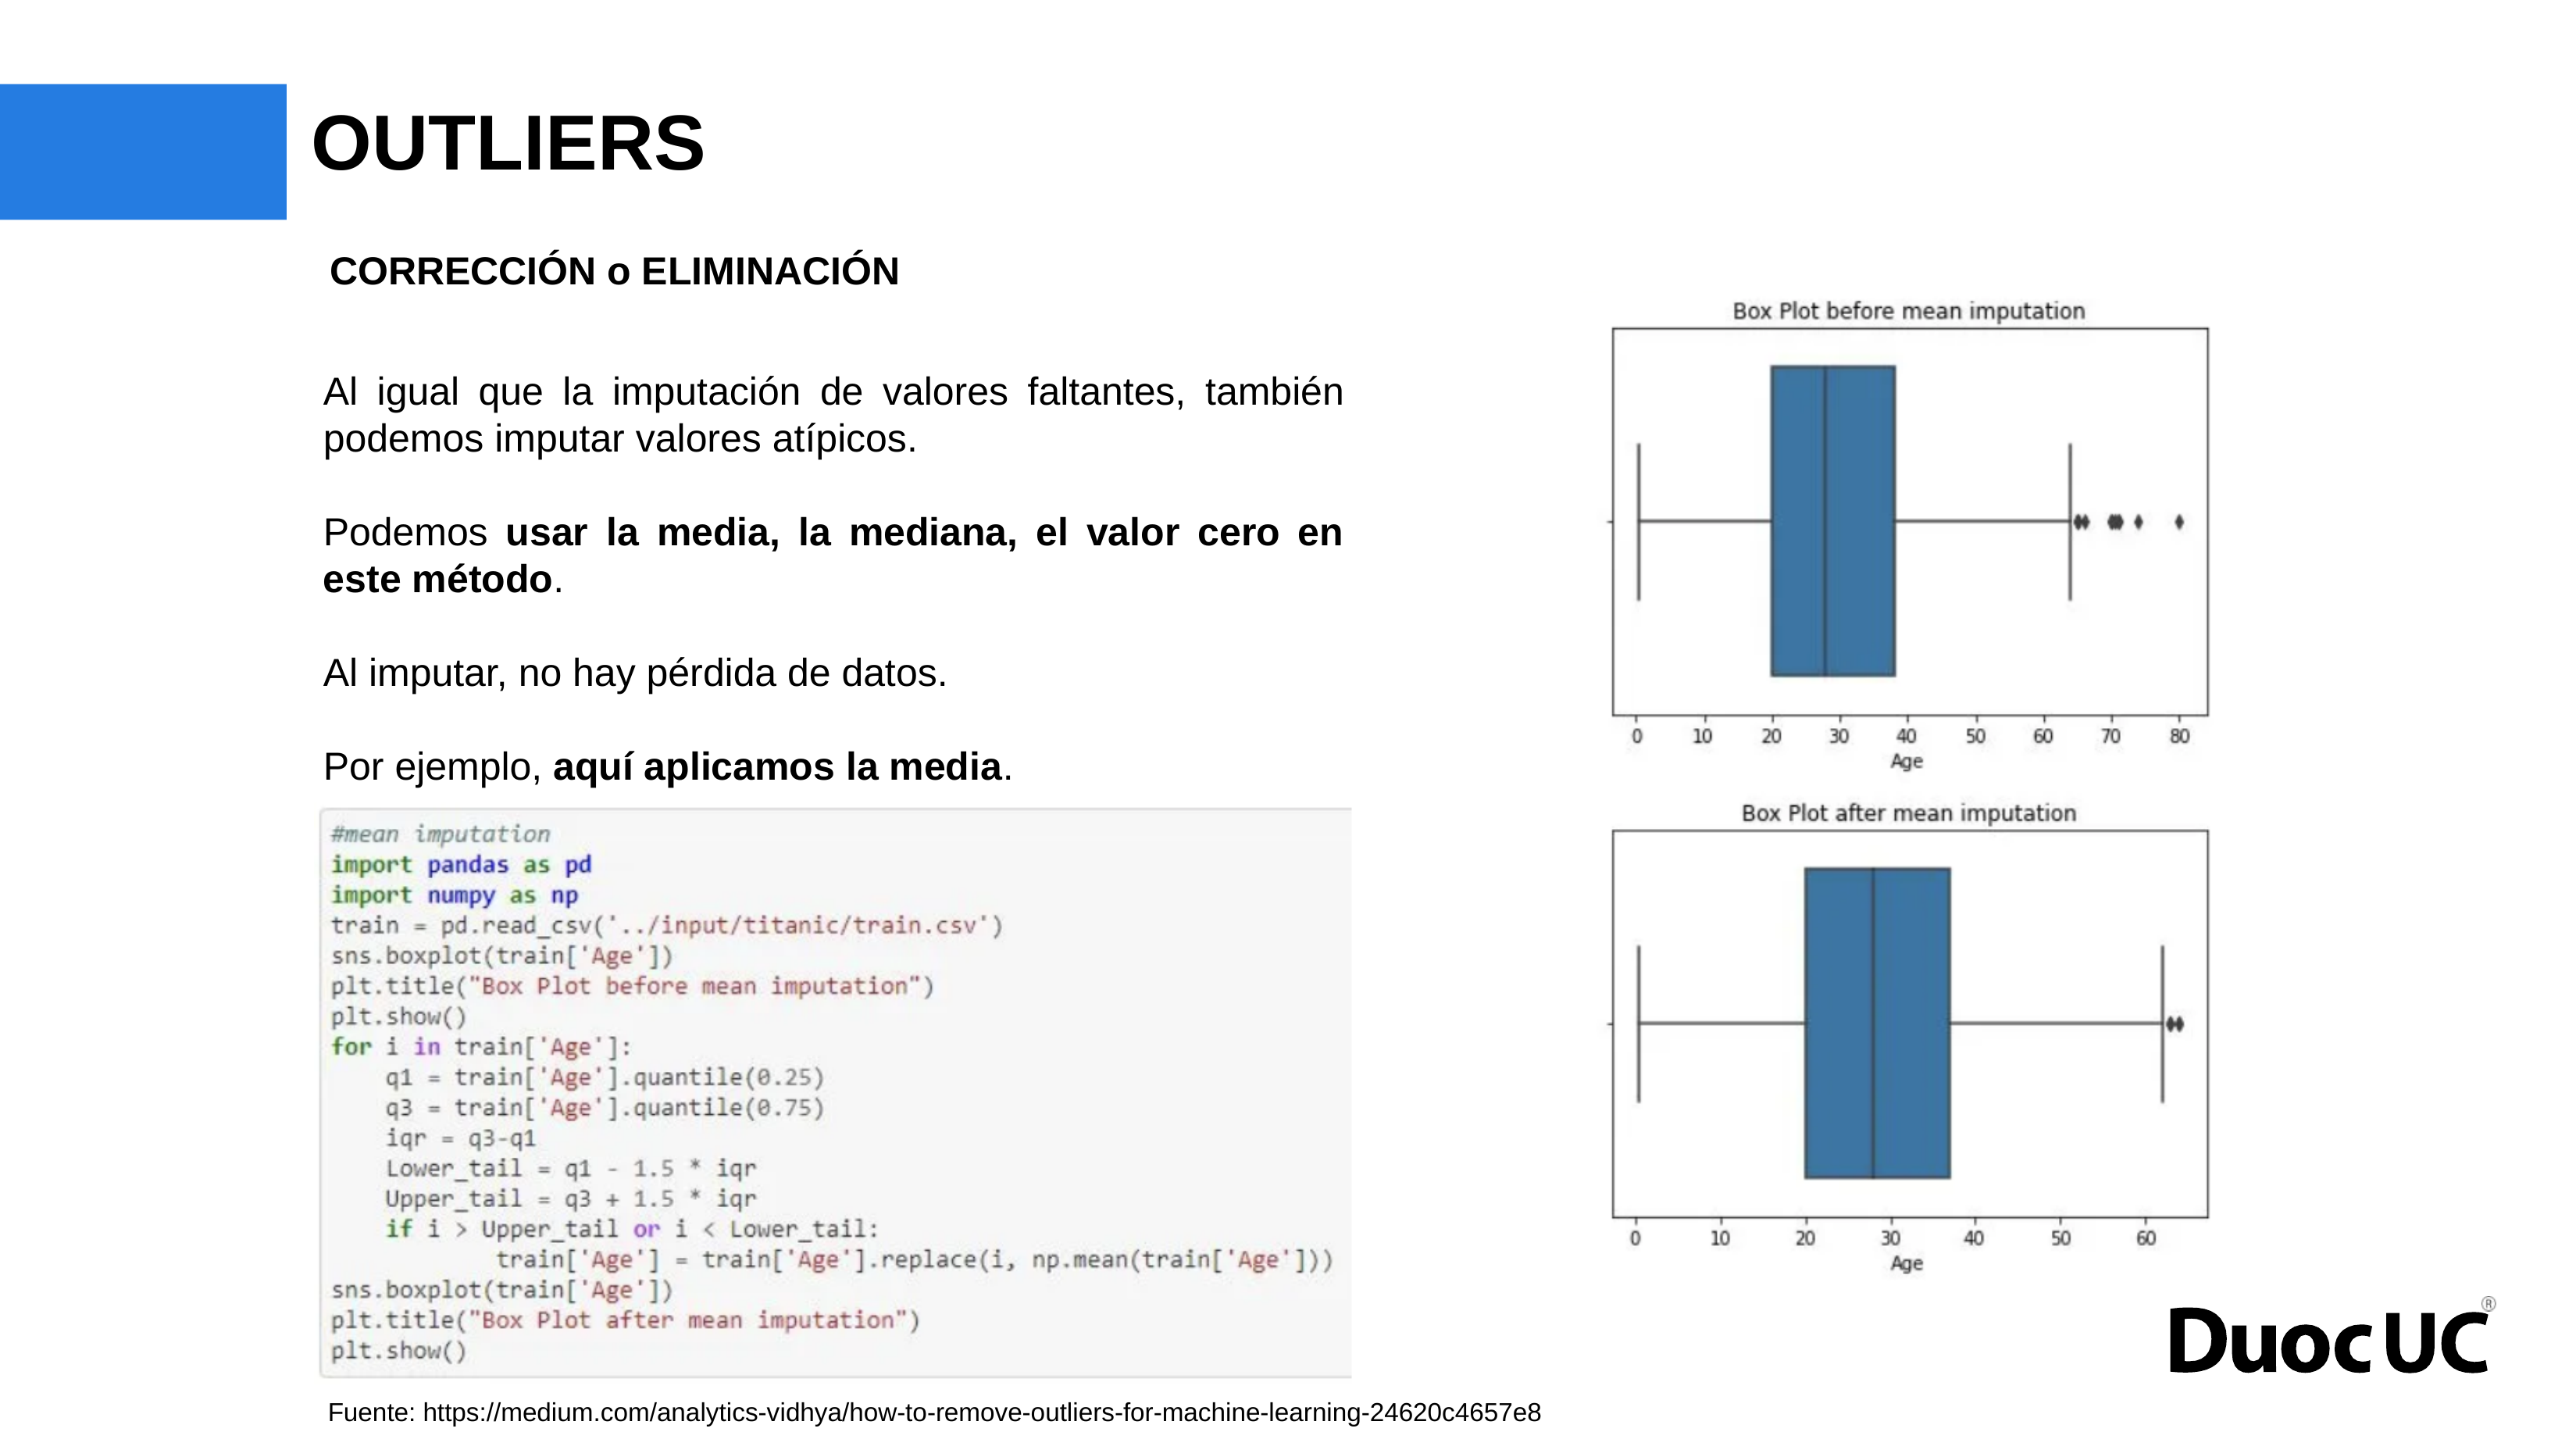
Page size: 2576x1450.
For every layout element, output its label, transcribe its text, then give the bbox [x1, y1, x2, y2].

picture [2481, 1296, 2496, 1312]
text_box CORRECCIÓN o ELIMINACIÓN Al igual que la imputación de valores faltantes, también podemos imputar valores atípicos. Podemos usar la media, la mediana, el valor cero en este método. Al imputar, no hay pérdida de datos. Por ejemplo, aquí aplicamos la media. [311, 236, 1357, 805]
text_box Fuente: https://medium.com/analytics-vidhya/how-to-remove-outliers-for-machine-learning-24620c4657e8 [316, 1389, 1569, 1433]
picture [314, 802, 1360, 1384]
title OUTLIERS [311, 91, 2489, 334]
picture [1568, 291, 2253, 1281]
